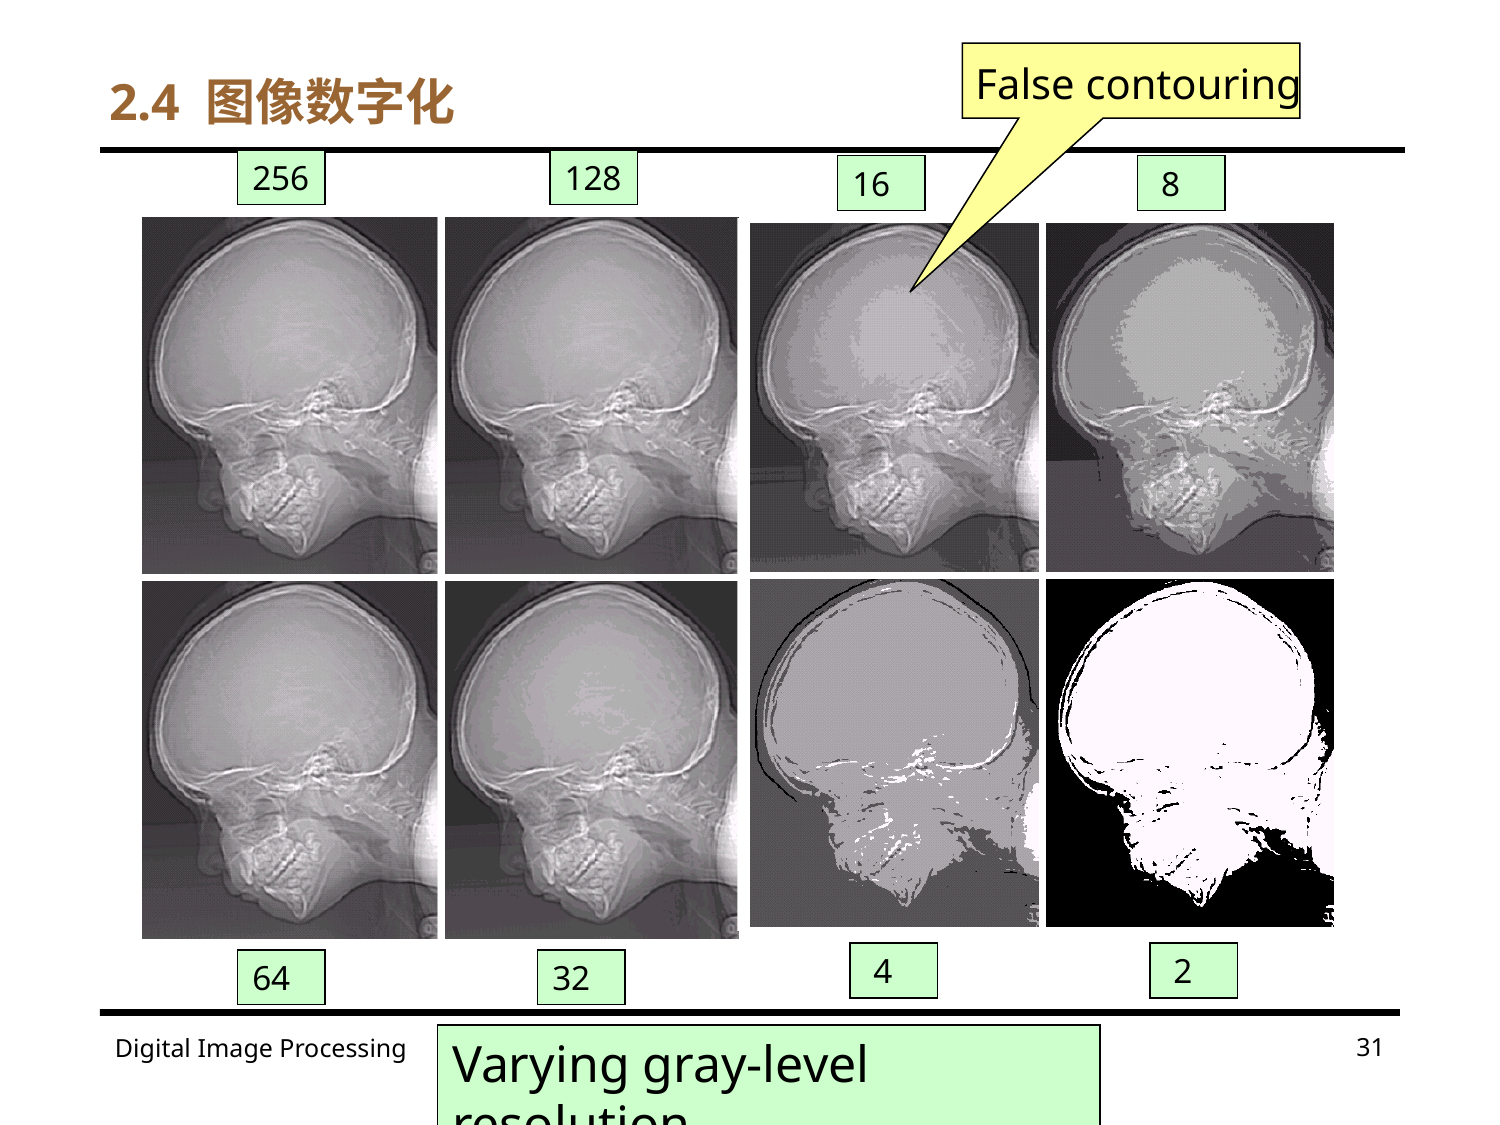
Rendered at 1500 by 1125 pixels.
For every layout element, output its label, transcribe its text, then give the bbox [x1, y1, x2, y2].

text_box 64 [237, 949, 325, 1005]
text_box 128 [549, 149, 638, 205]
text_box [962, 43, 1300, 50]
text_box Varying gray-level resolution [437, 1024, 1100, 1125]
text_box 4 [849, 943, 938, 998]
text_box 32 [537, 949, 625, 1005]
text_box 16 [837, 155, 925, 211]
picture [137, 212, 1338, 941]
slide_number 31 [1100, 1024, 1400, 1103]
text_box [956, 138, 1082, 218]
text_box 256 [237, 149, 325, 205]
title 2.4 图像数字化 [94, 50, 1407, 138]
text_box 2 [1149, 943, 1238, 998]
text_box 8 [1137, 155, 1225, 211]
slide_number Digital Image Processing [99, 1025, 437, 1104]
